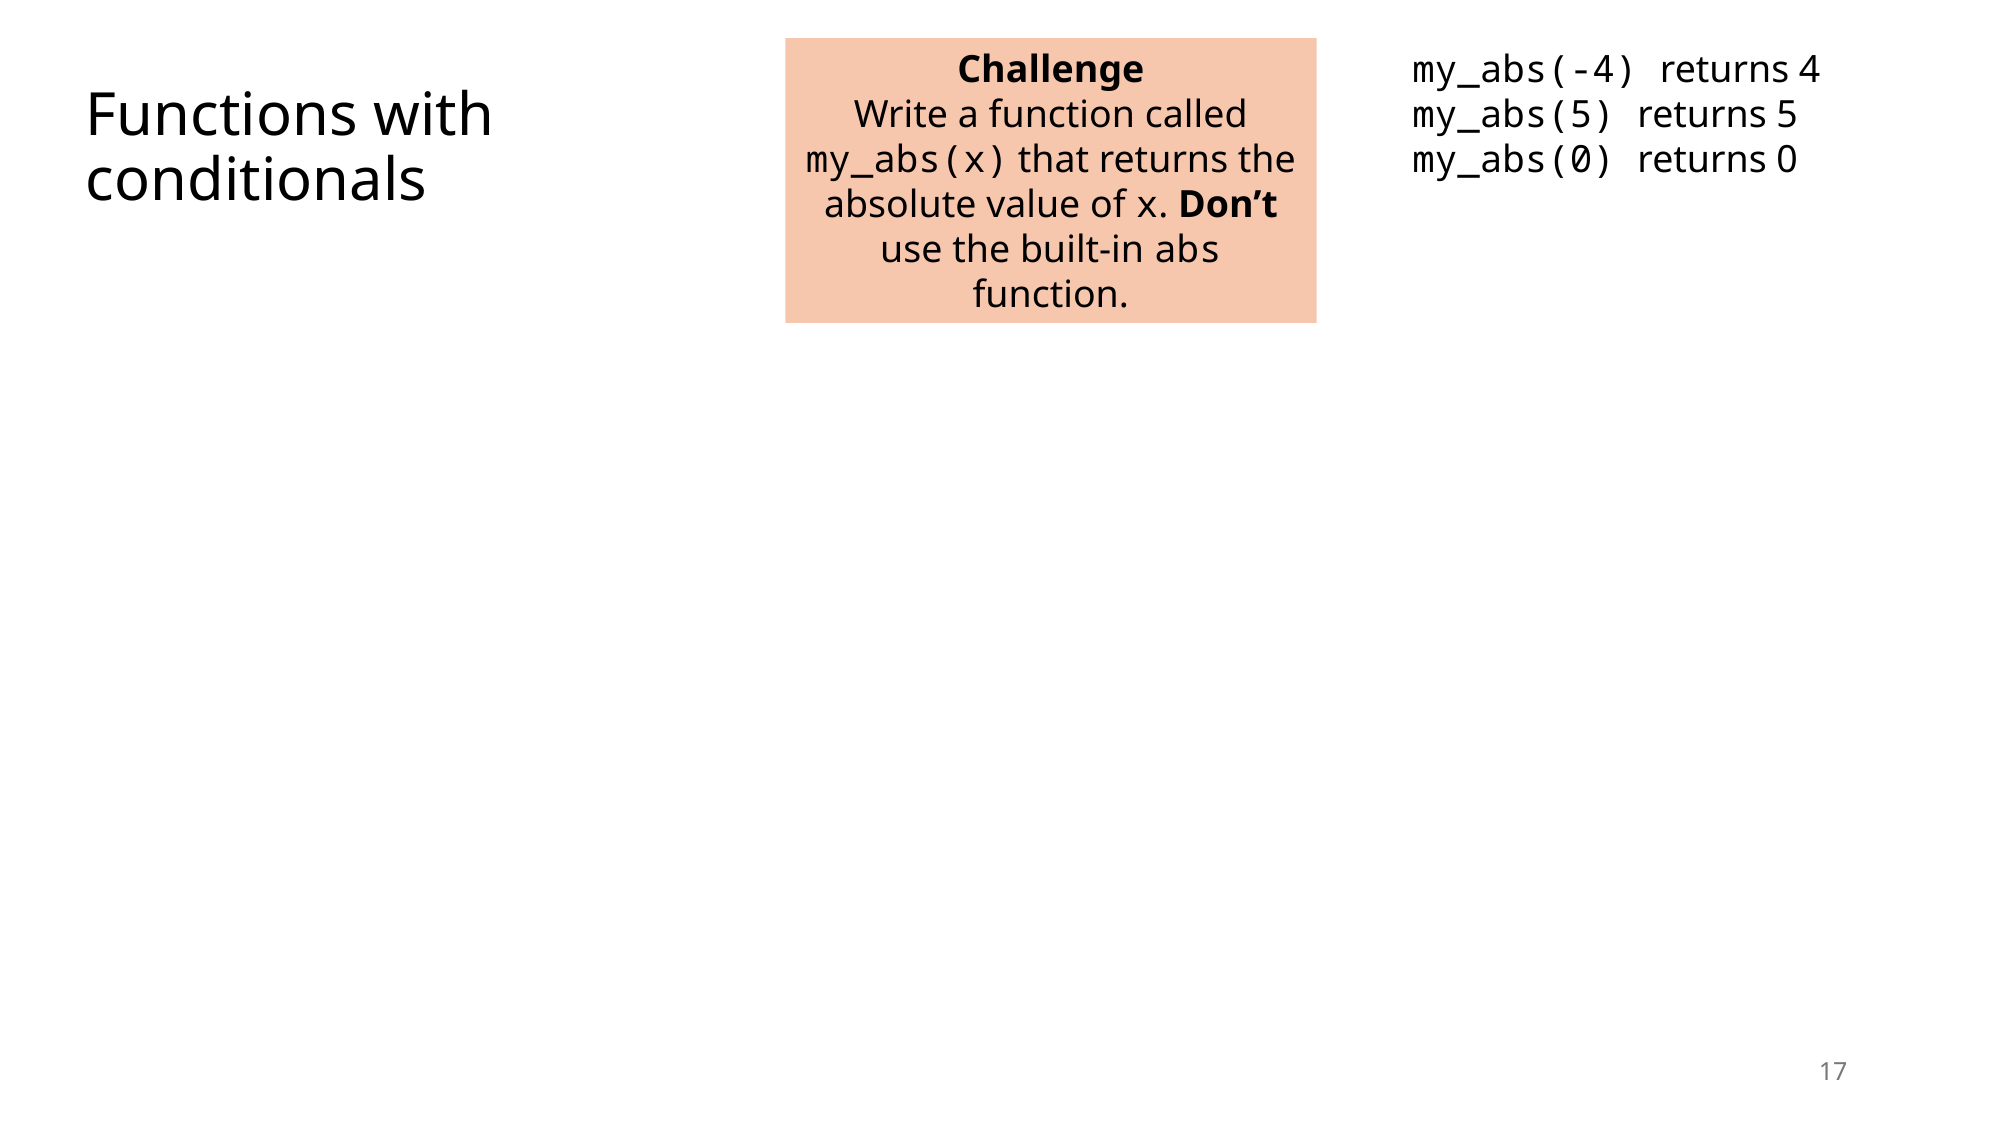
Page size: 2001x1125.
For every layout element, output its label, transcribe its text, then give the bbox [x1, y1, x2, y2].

title Functions with conditionals [70, 75, 785, 293]
text_box my_abs(-4) returns 4 my_abs(5) returns 5 my_abs(0) returns 0 [1397, 38, 1930, 188]
slide_number 17 [1412, 1042, 1863, 1103]
text_box Challenge Write a function called my_abs(x) that returns the absolute value of x. Don’t use the built-in abs function. [785, 38, 1317, 323]
